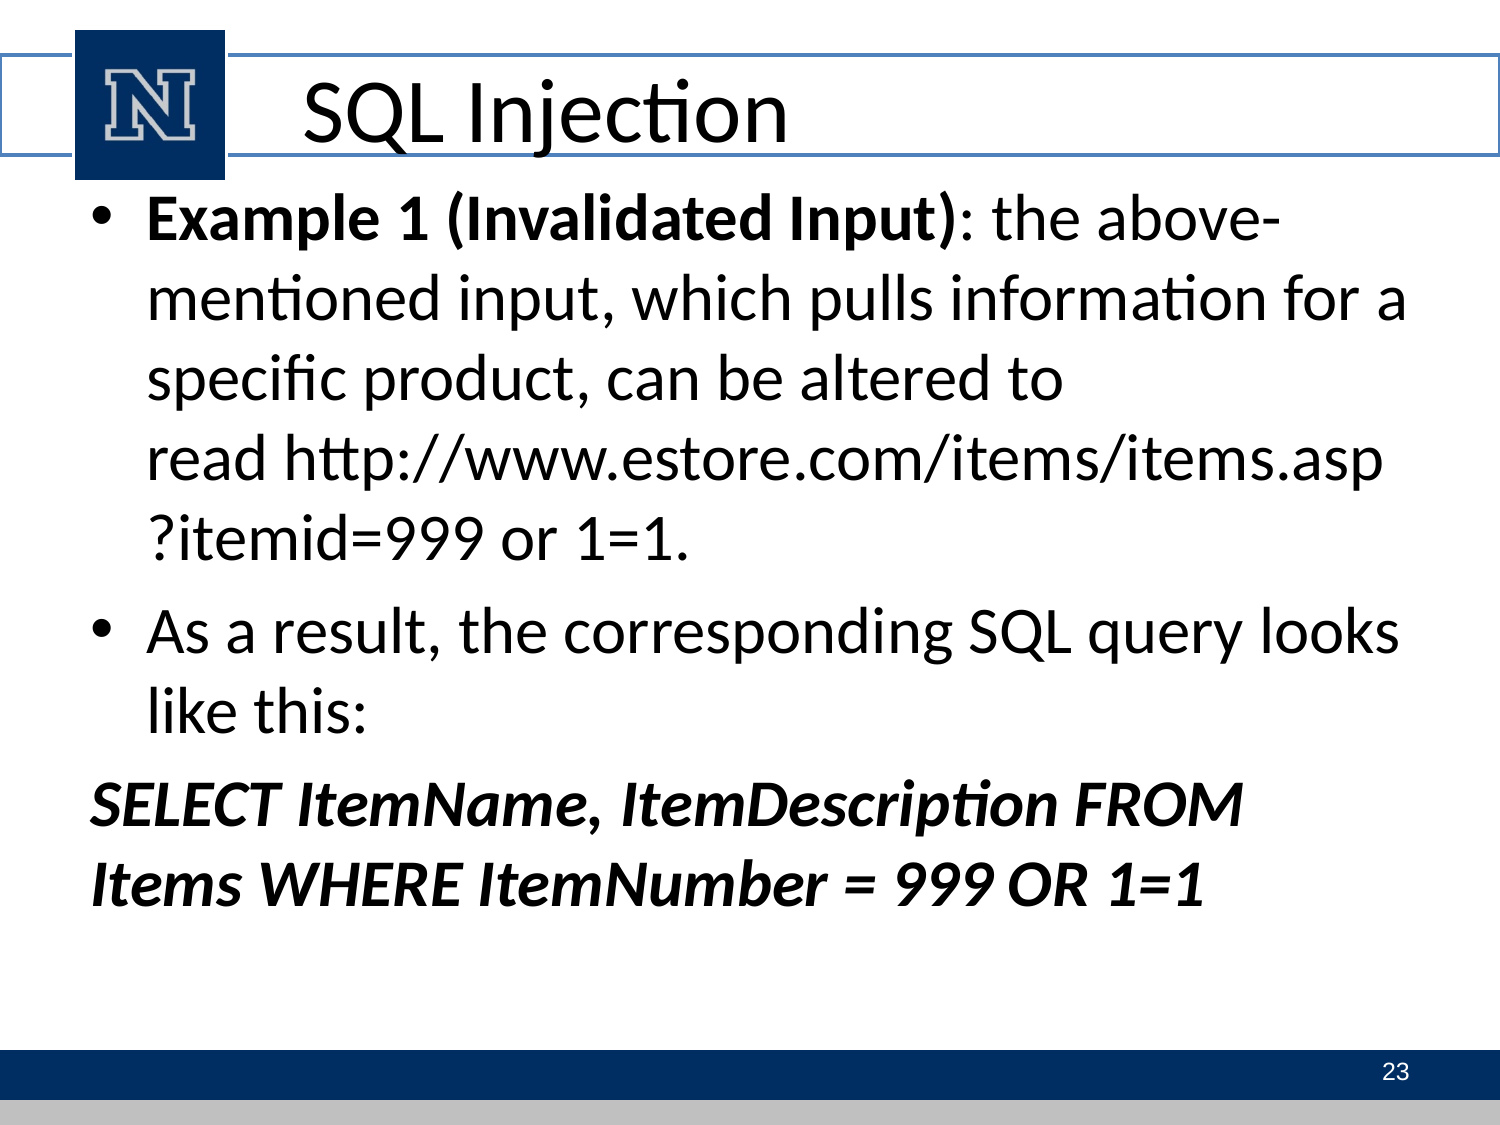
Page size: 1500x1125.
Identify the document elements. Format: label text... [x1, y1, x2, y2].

title SQL Injection [287, 12, 1475, 200]
list Example 1 (Invalidated Input): the above-mentioned input, which pulls information for a specific product, can be altered to read http://www.estore.com/items/items.asp?itemid=999 or 1=1. As a result, the corresponding SQL query looks like this: SELECT ItemName, ItemDescription FROM Items WHERE ItemNumber = 999 OR 1=1 [75, 166, 1425, 1059]
slide_number 23 [1074, 1040, 1425, 1100]
picture [75, 30, 225, 166]
